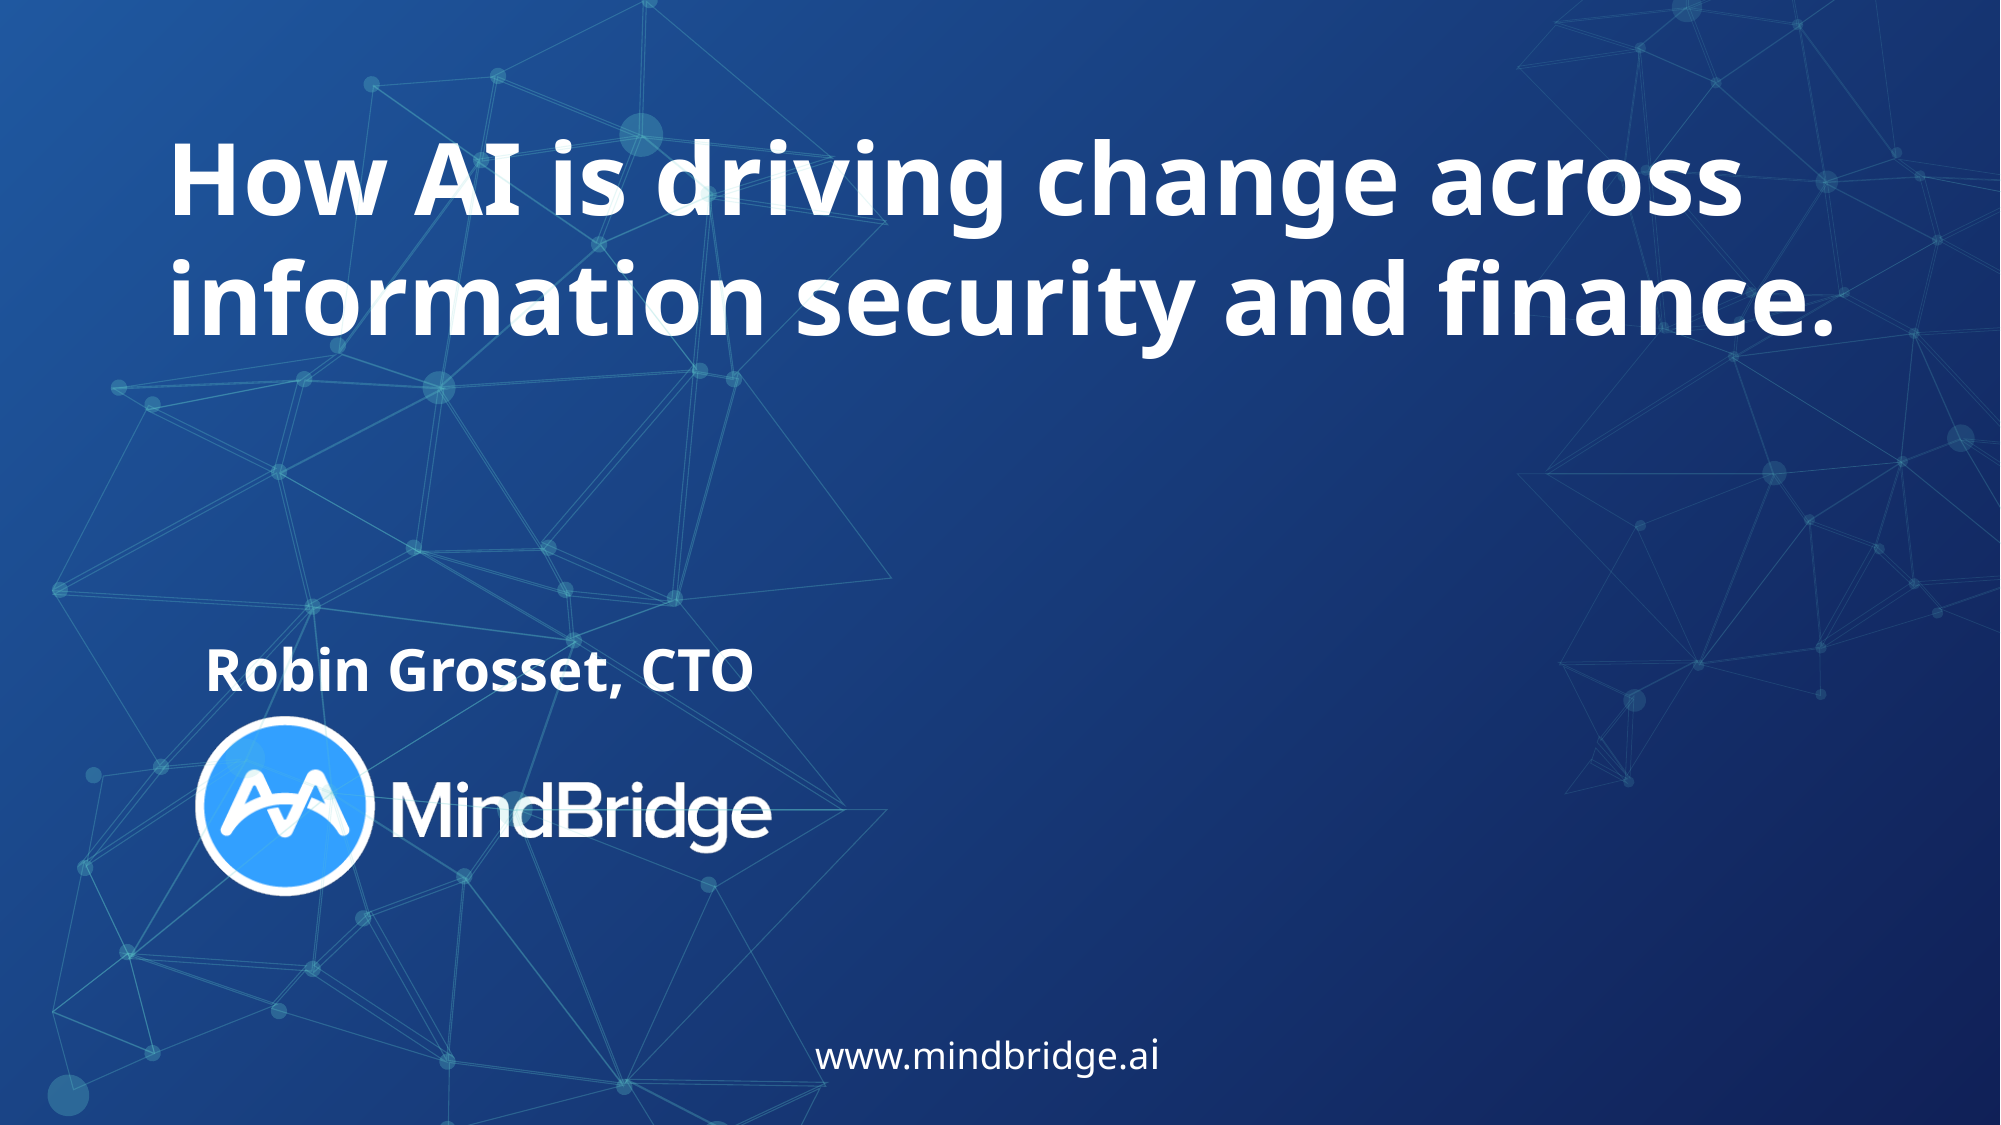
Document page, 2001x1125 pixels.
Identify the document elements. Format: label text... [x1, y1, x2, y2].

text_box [47, 0, 893, 1125]
text_box www.mindbridge.ai [893, 1020, 1733, 1086]
text_box How AI is driving change across information security and finance. [893, 108, 1875, 363]
text_box Robin Grosset, CTO [893, 625, 899, 781]
